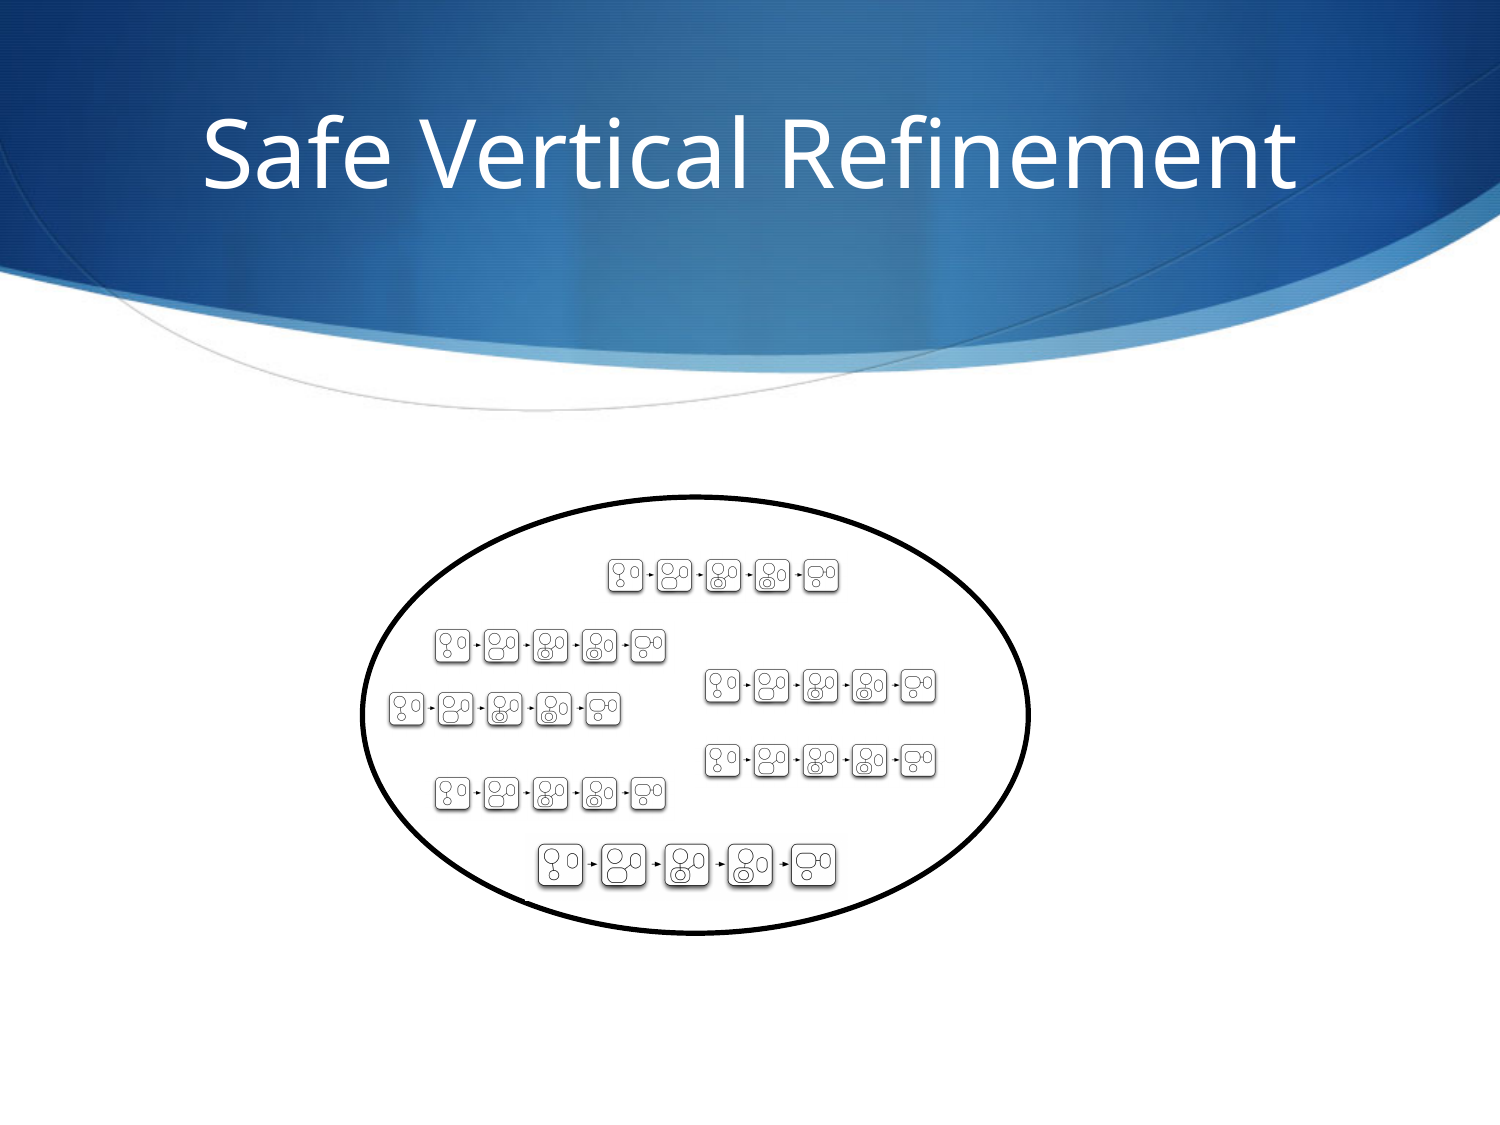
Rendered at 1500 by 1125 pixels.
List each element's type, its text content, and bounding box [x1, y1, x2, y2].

text_box [365, 494, 1031, 936]
picture [0, 0, 1500, 1125]
title Safe Vertical Refinement [75, 56, 1425, 245]
text_box [361, 680, 688, 896]
